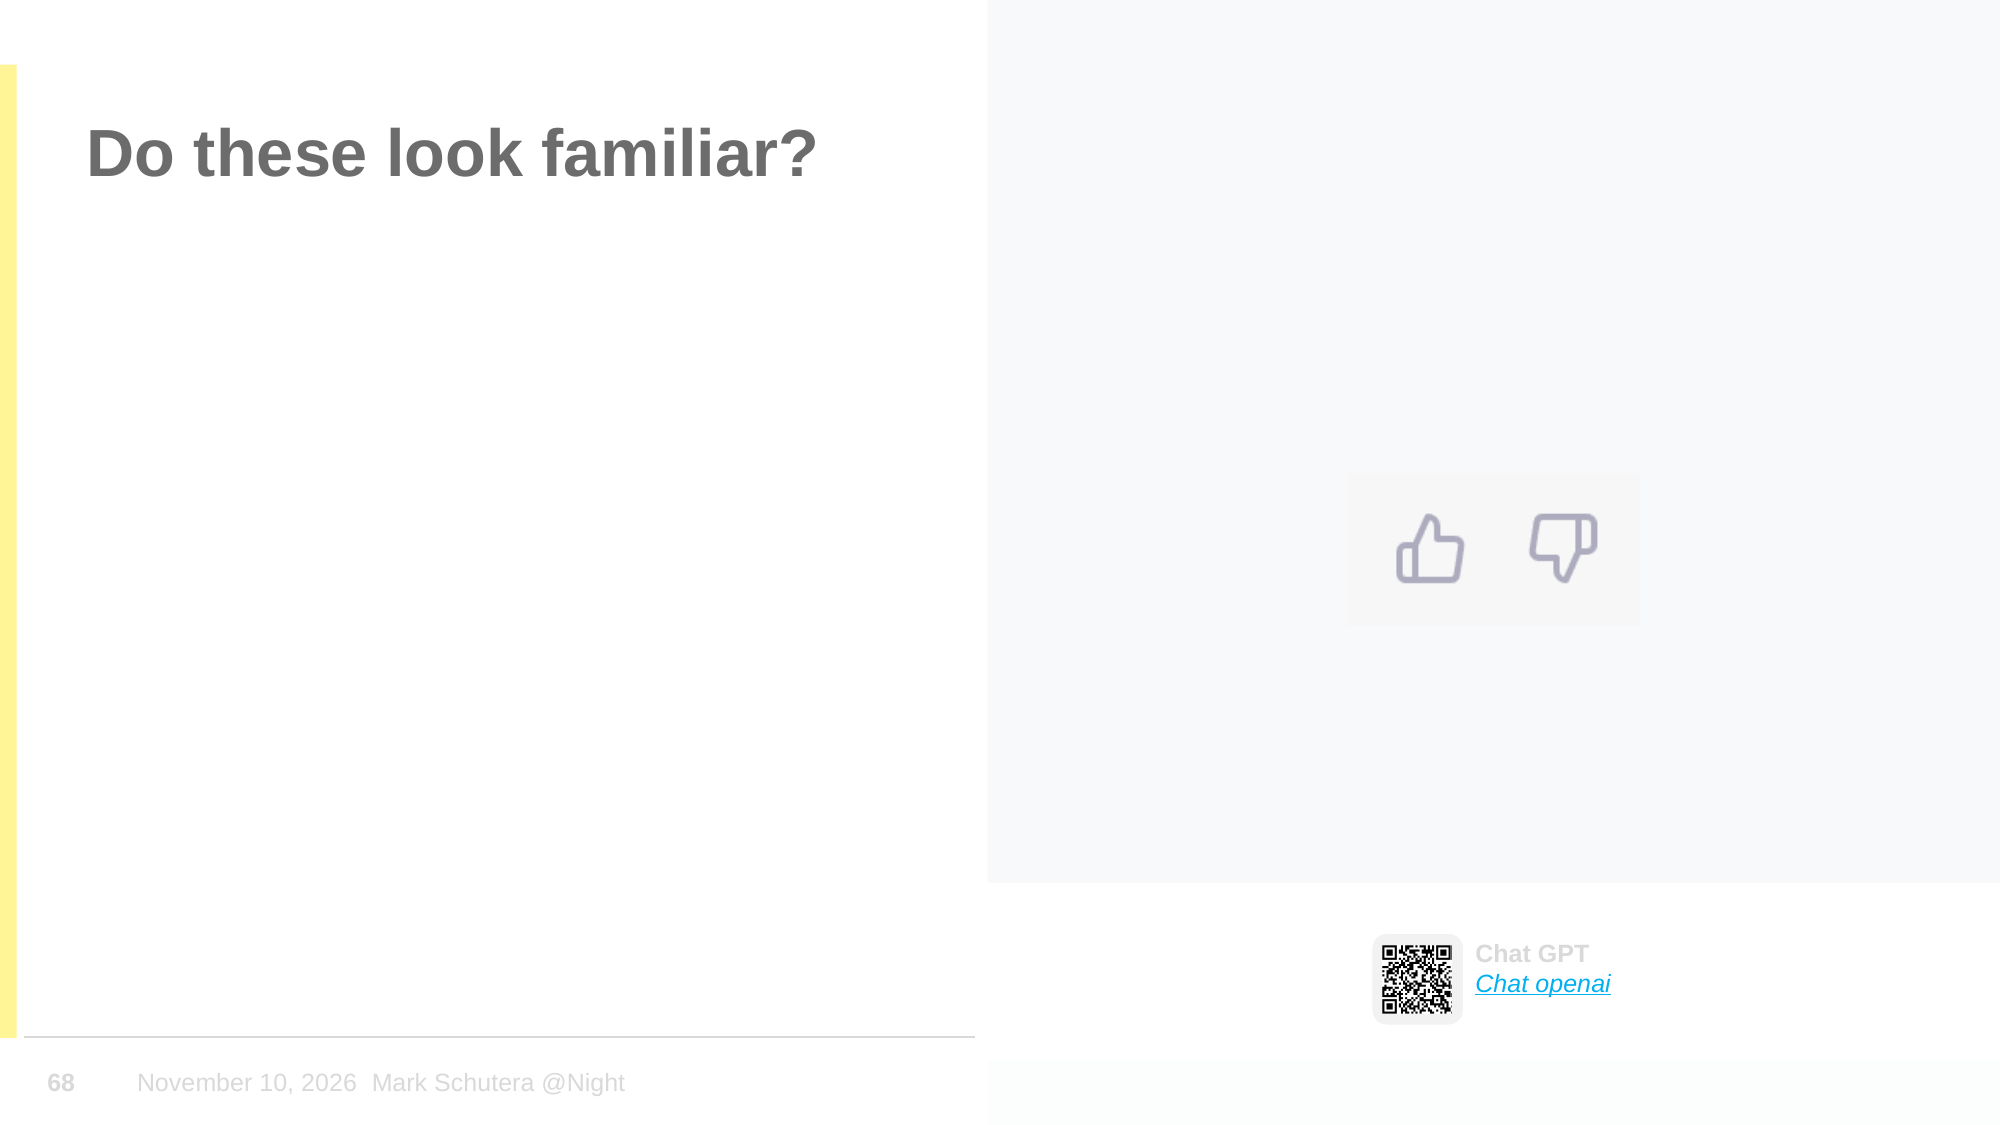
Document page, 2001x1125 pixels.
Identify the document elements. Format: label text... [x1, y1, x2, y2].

text_box [974, 882, 2000, 1061]
picture [1382, 945, 1451, 1014]
picture [1348, 473, 1640, 626]
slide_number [137, 1038, 362, 1125]
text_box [1370, 930, 1627, 1026]
slide_number 68 [47, 1038, 119, 1125]
title Do these look familiar? [86, 64, 1000, 191]
